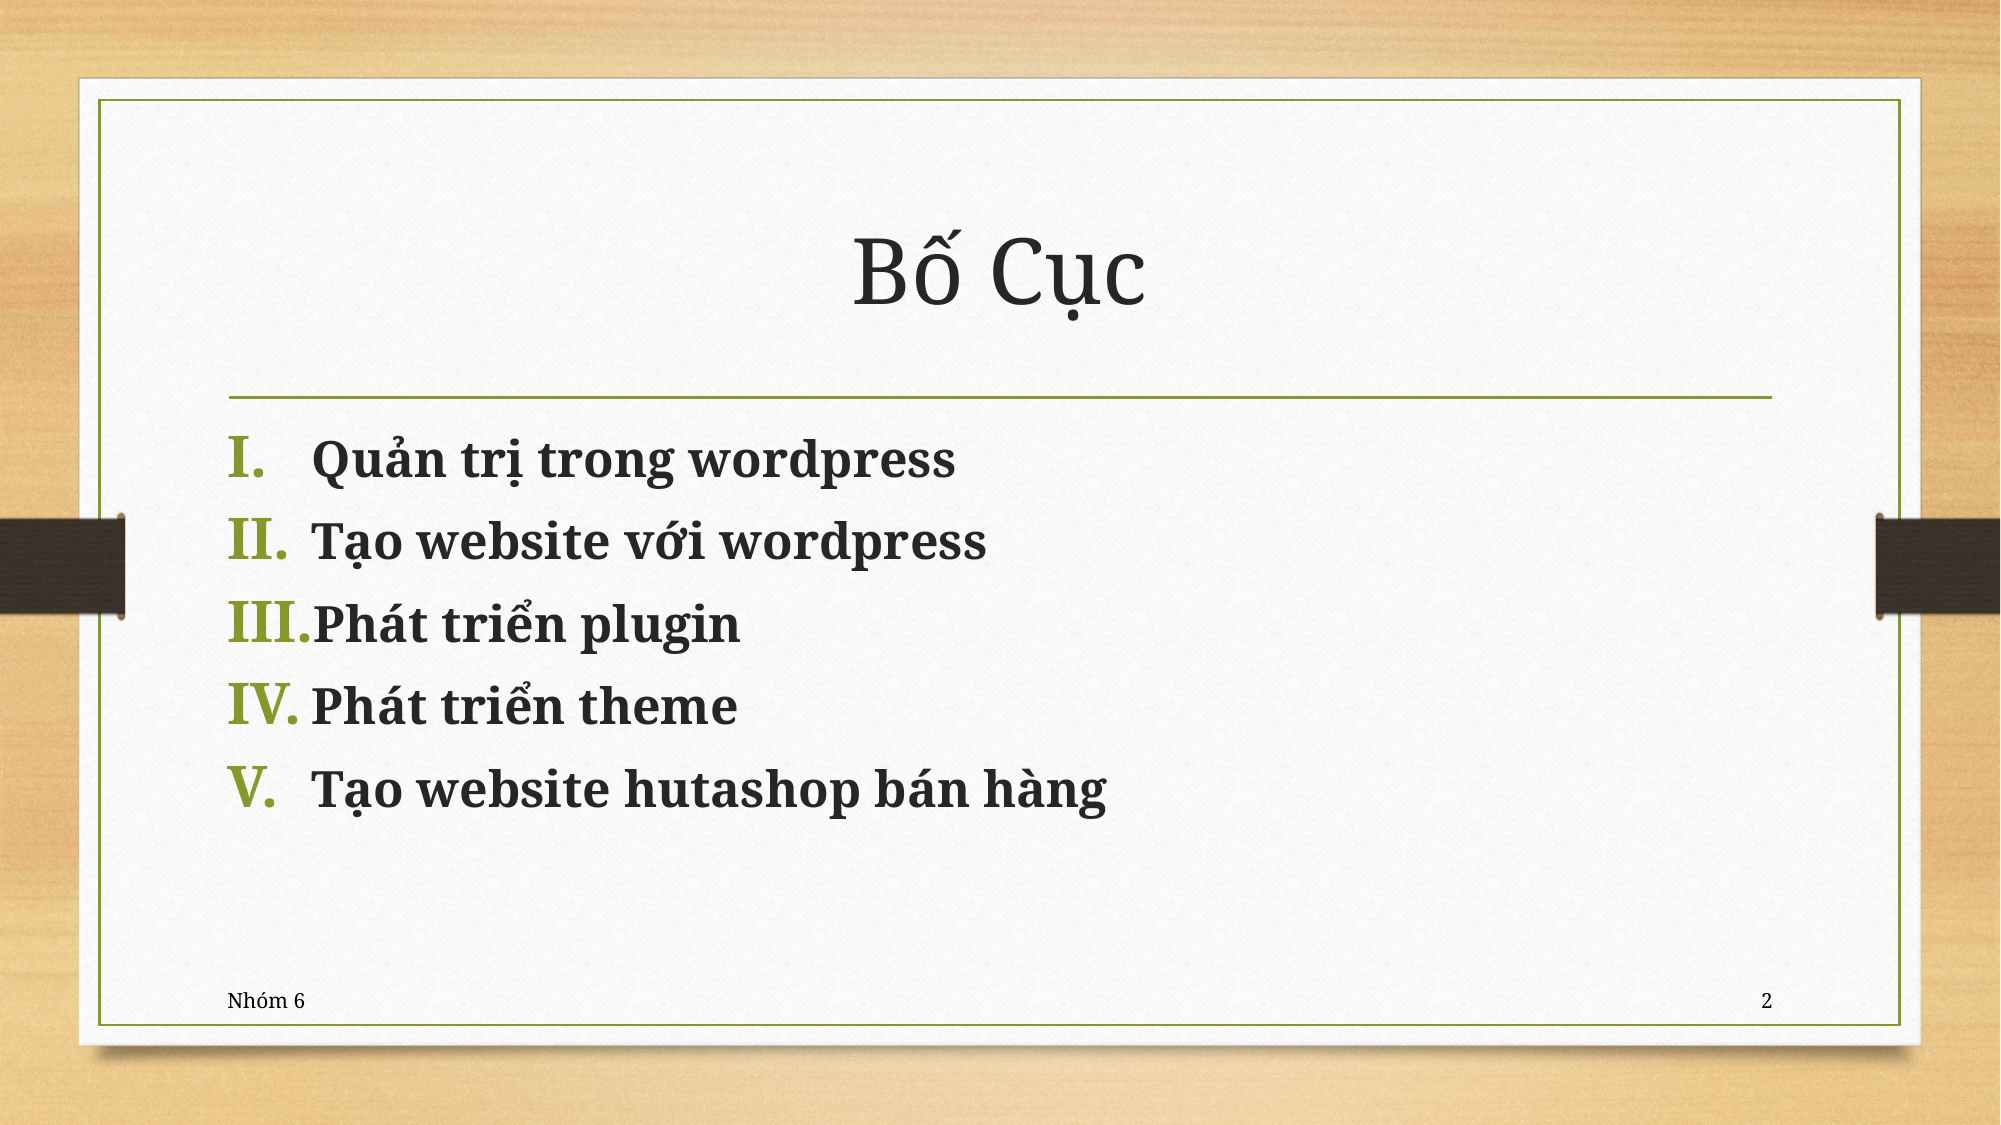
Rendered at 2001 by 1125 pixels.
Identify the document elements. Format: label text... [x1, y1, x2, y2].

slide_number 2 [1698, 979, 1788, 1025]
footer Nhóm 6 [212, 979, 1411, 1025]
picture [0, 0, 2001, 1125]
list Quản trị trong wordpress Tạo website với wordpress Phát triển plugin Phát triển theme Tạo website hutashop bán hàng [212, 419, 1788, 964]
title Bố Cục [212, 161, 1788, 375]
